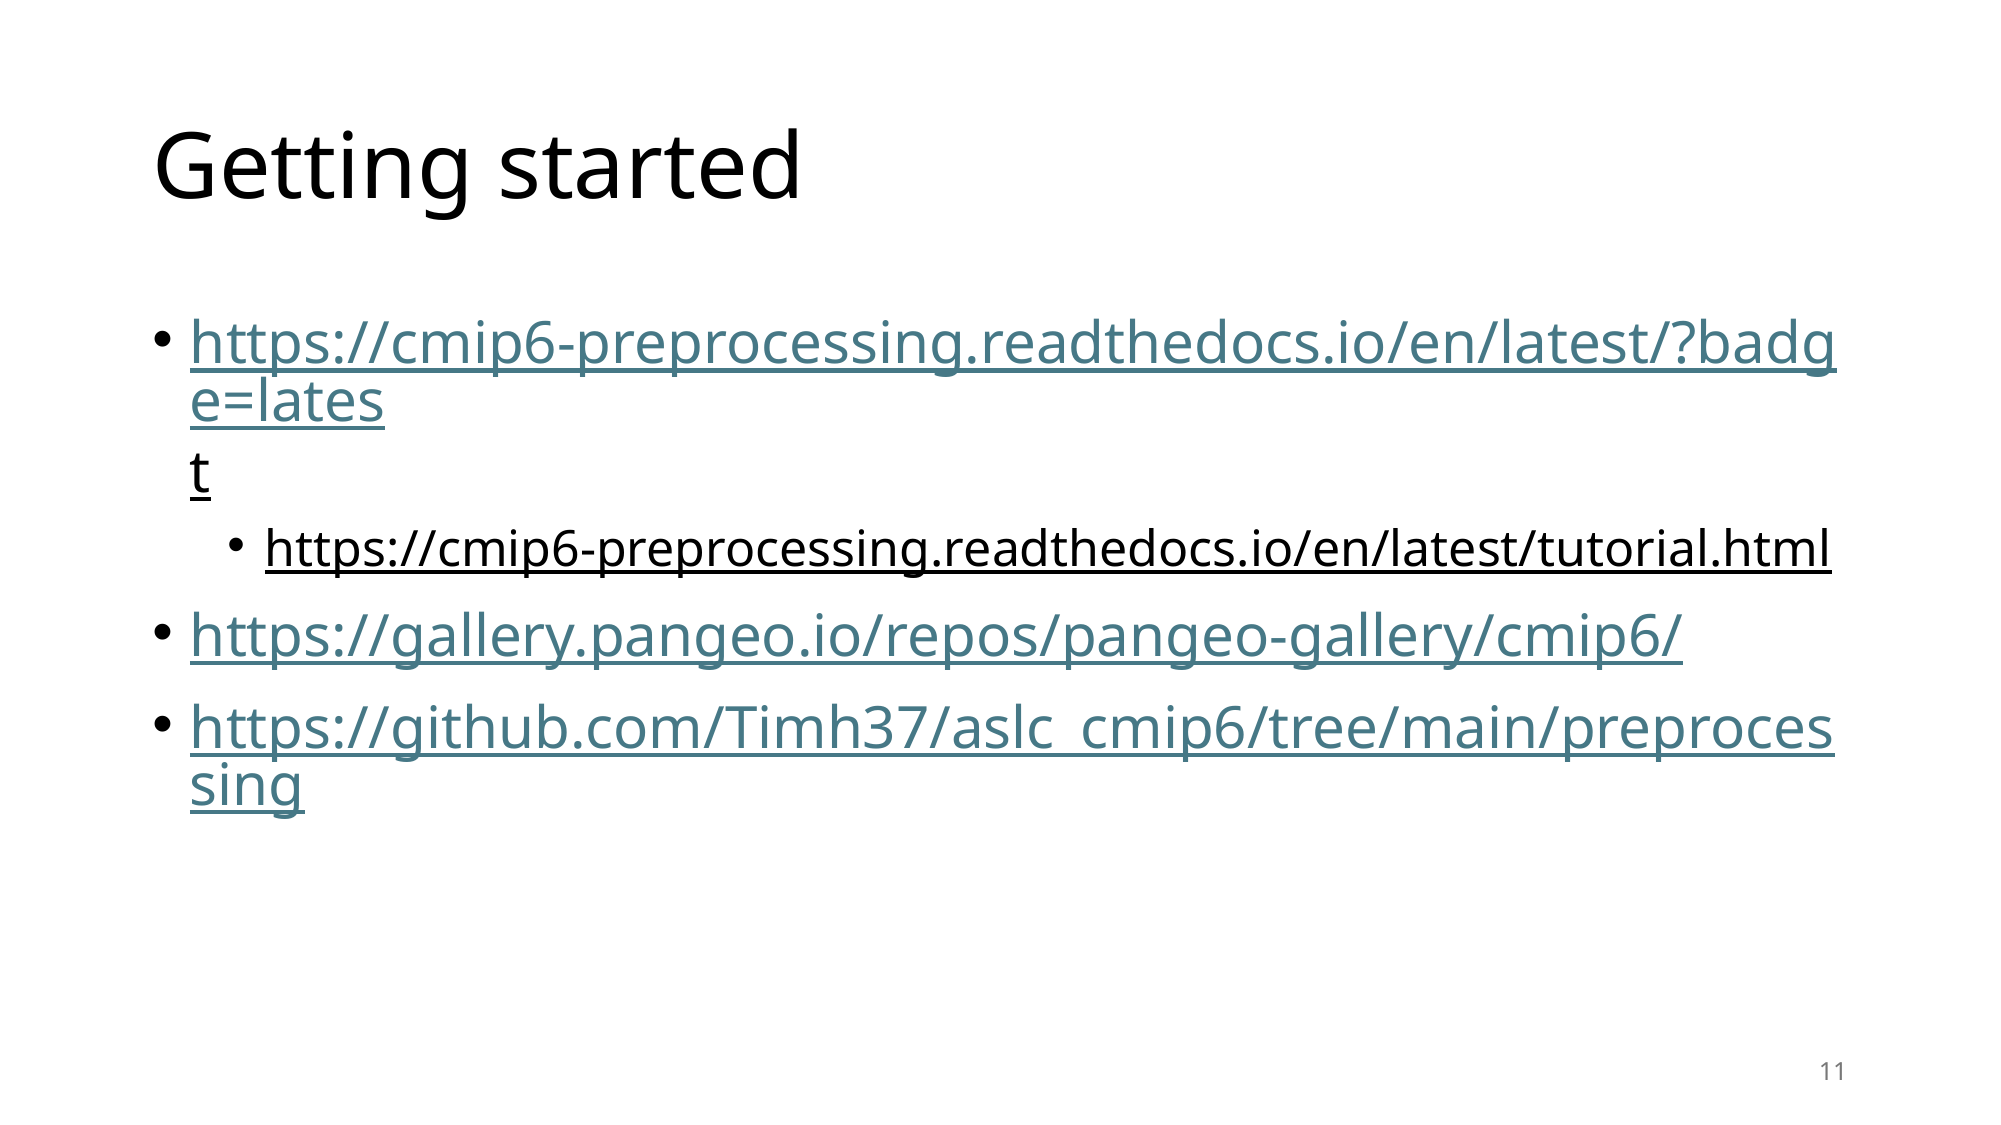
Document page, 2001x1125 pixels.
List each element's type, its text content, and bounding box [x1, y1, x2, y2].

list https://cmip6-preprocessing.readthedocs.io/en/latest/?badge=latest https://cmip6-preprocessing.readthedocs.io/en/latest/tutorial.html https://gallery.pangeo.io/repos/pangeo-gallery/cmip6/ https://github.com/Timh37/aslc_cmip6/tree/main/preprocessing [137, 299, 1863, 1014]
slide_number 11 [1412, 1042, 1863, 1103]
title Getting started [137, 59, 1863, 278]
